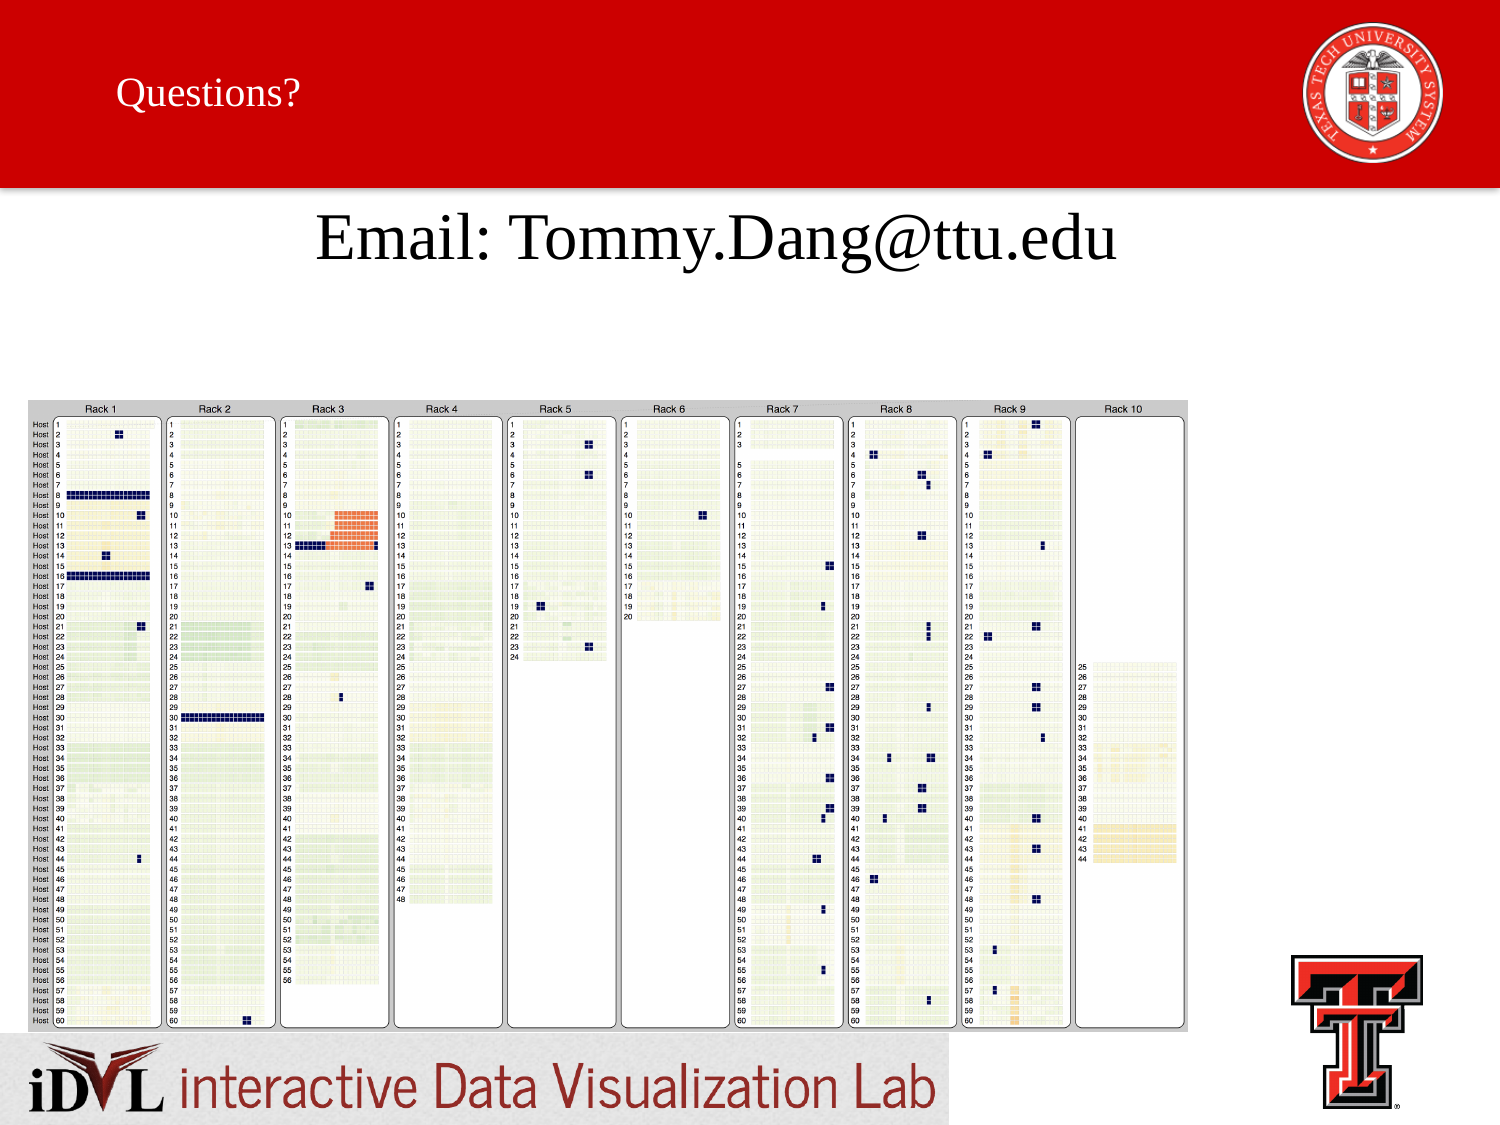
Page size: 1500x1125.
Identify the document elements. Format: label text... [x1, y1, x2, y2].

picture [1291, 955, 1423, 1109]
title Questions? [100, 0, 1334, 184]
picture [0, 400, 1188, 1125]
list Email: Tommy.Dang@ttu.edu [42, 185, 1393, 649]
